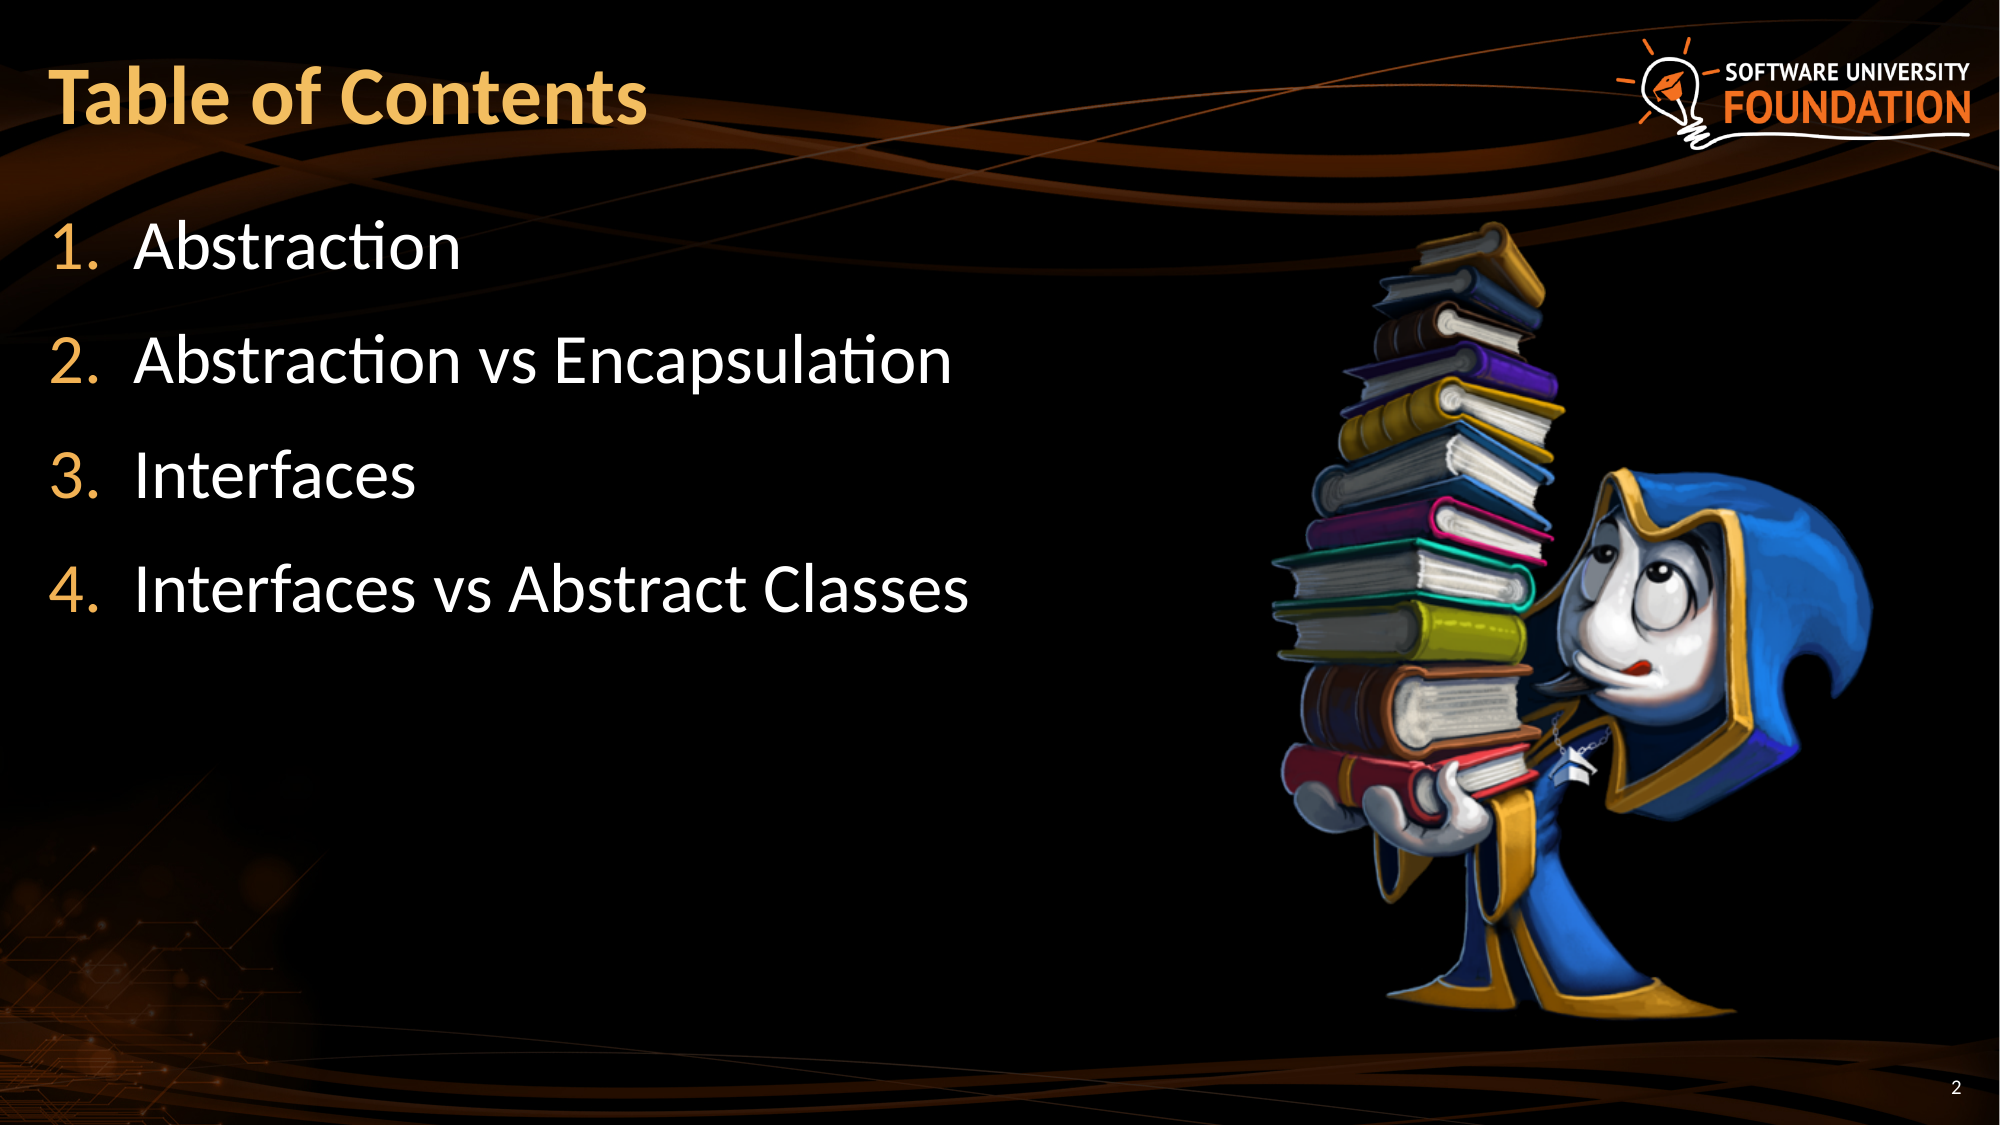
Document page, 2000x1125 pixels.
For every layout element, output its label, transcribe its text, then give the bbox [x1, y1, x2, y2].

title Table of Contents [30, 6, 1602, 189]
picture [0, 0, 2000, 1125]
list Abstraction Abstraction vs Encapsulation Interfaces Interfaces vs Abstract Classes [31, 188, 1968, 1103]
